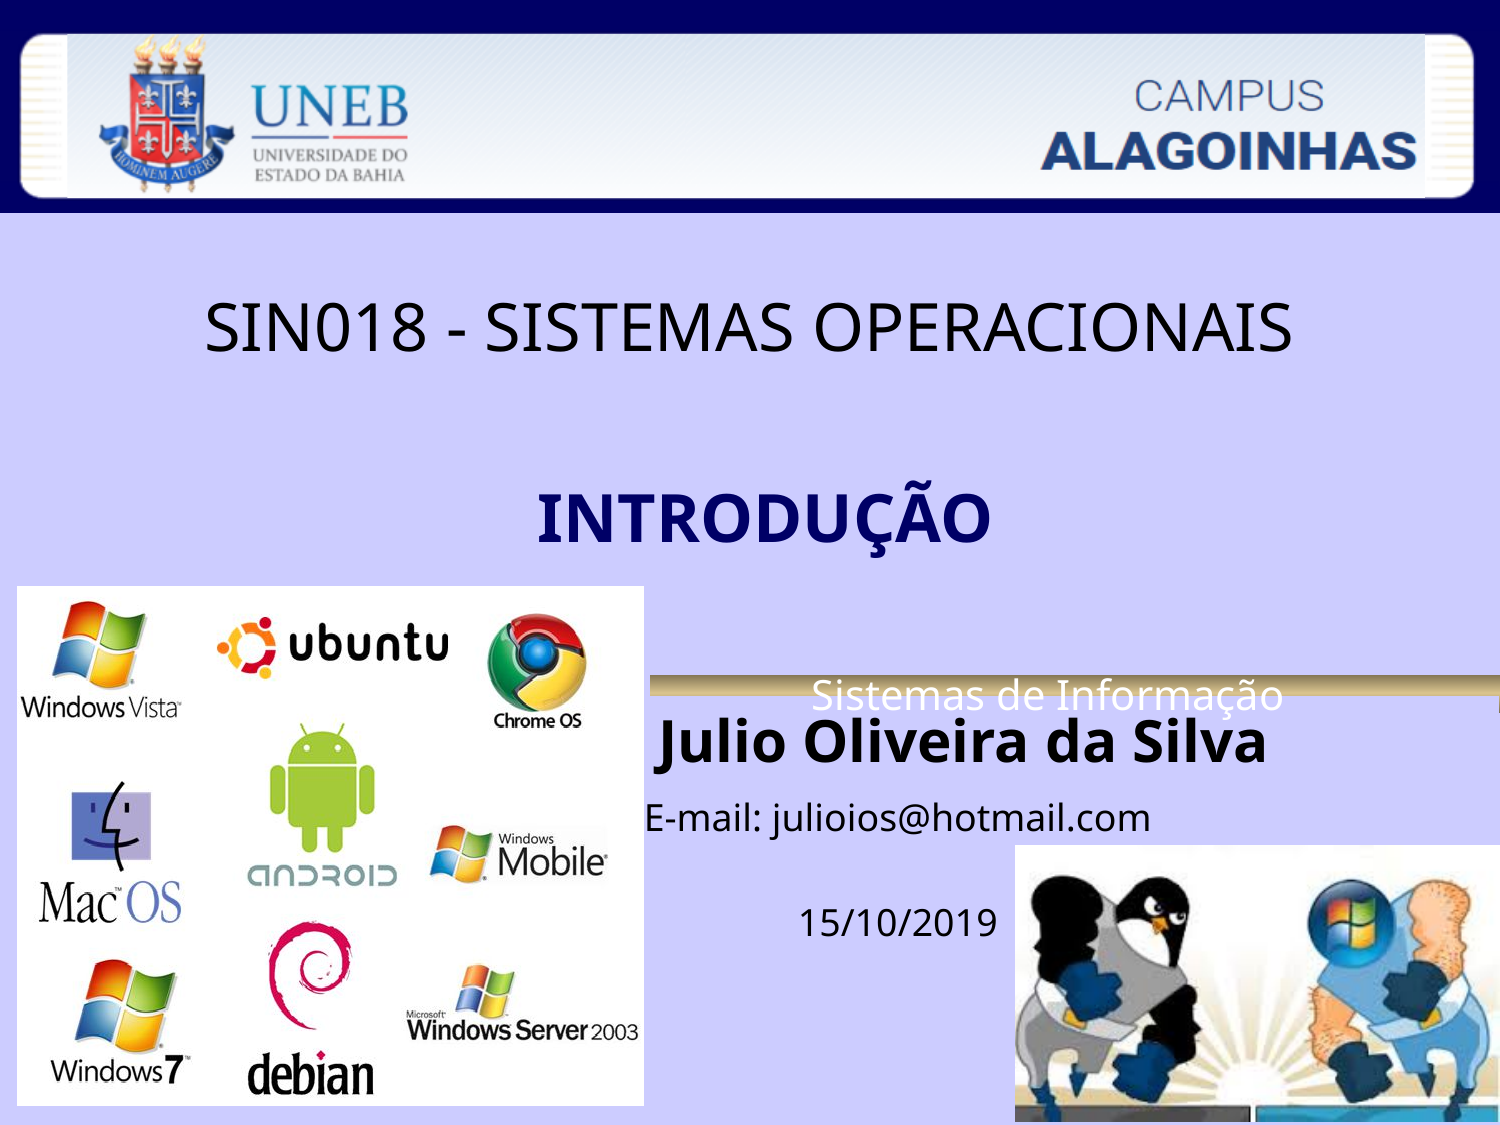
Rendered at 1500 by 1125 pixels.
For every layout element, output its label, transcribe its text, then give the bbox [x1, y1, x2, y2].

title INTRODUÇÃO [36, 462, 1496, 610]
subtitle Por: Julio Oliveira da Silva E-mail: julioios@hotmail.com 15/10/2019 [649, 731, 1499, 984]
text_box Sistemas de Informação [649, 656, 1500, 731]
picture [0, 0, 1500, 213]
text_box SIN018 - SISTEMAS OPERACIONAIS [0, 278, 1500, 462]
picture [1015, 845, 1500, 1122]
picture [17, 585, 644, 1107]
